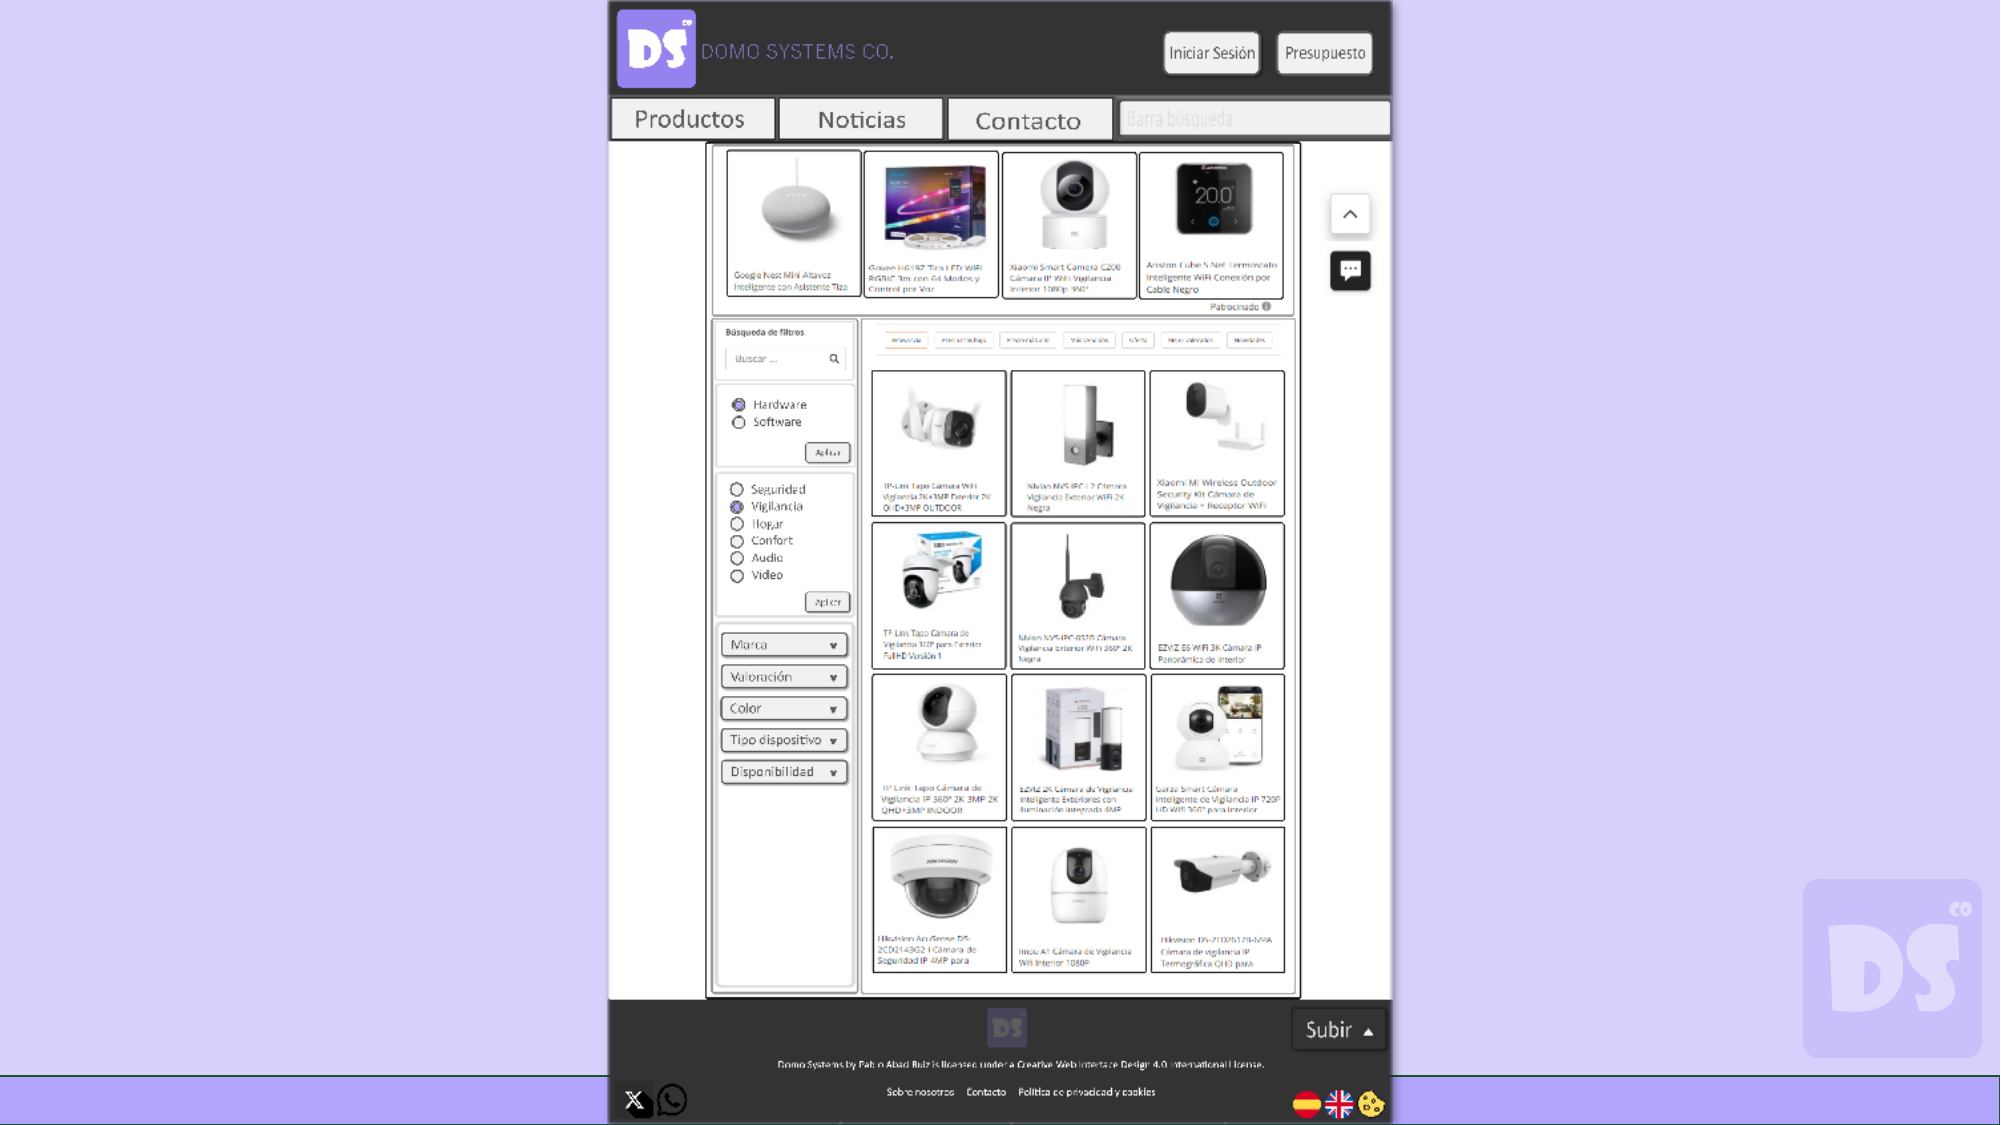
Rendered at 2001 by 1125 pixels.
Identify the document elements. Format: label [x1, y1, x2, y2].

text_box [0, 1075, 607, 1125]
text_box [1400, 1075, 1547, 1125]
picture [1547, 774, 2000, 1125]
picture [607, 0, 1393, 1125]
